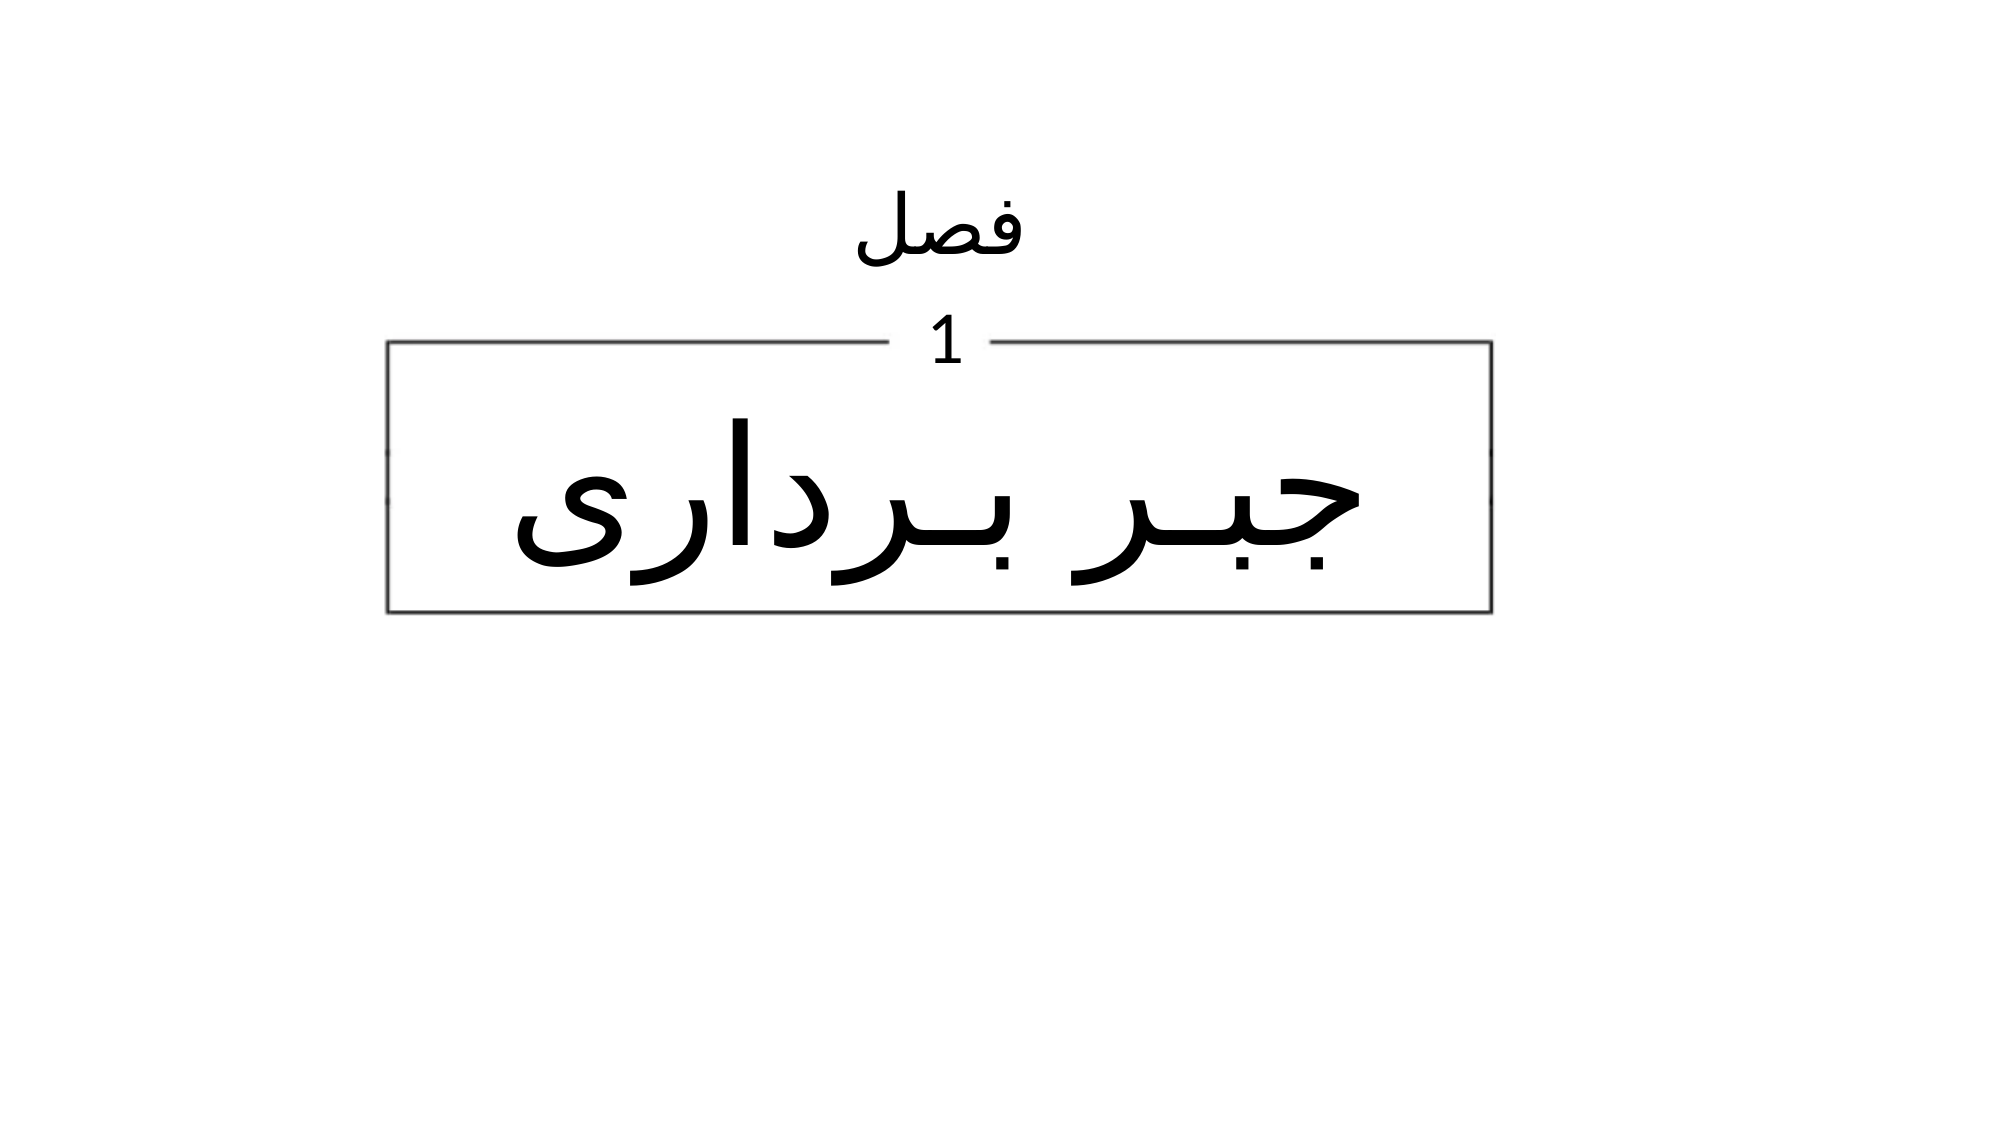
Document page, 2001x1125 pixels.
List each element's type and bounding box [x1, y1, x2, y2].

picture [383, 148, 1497, 649]
